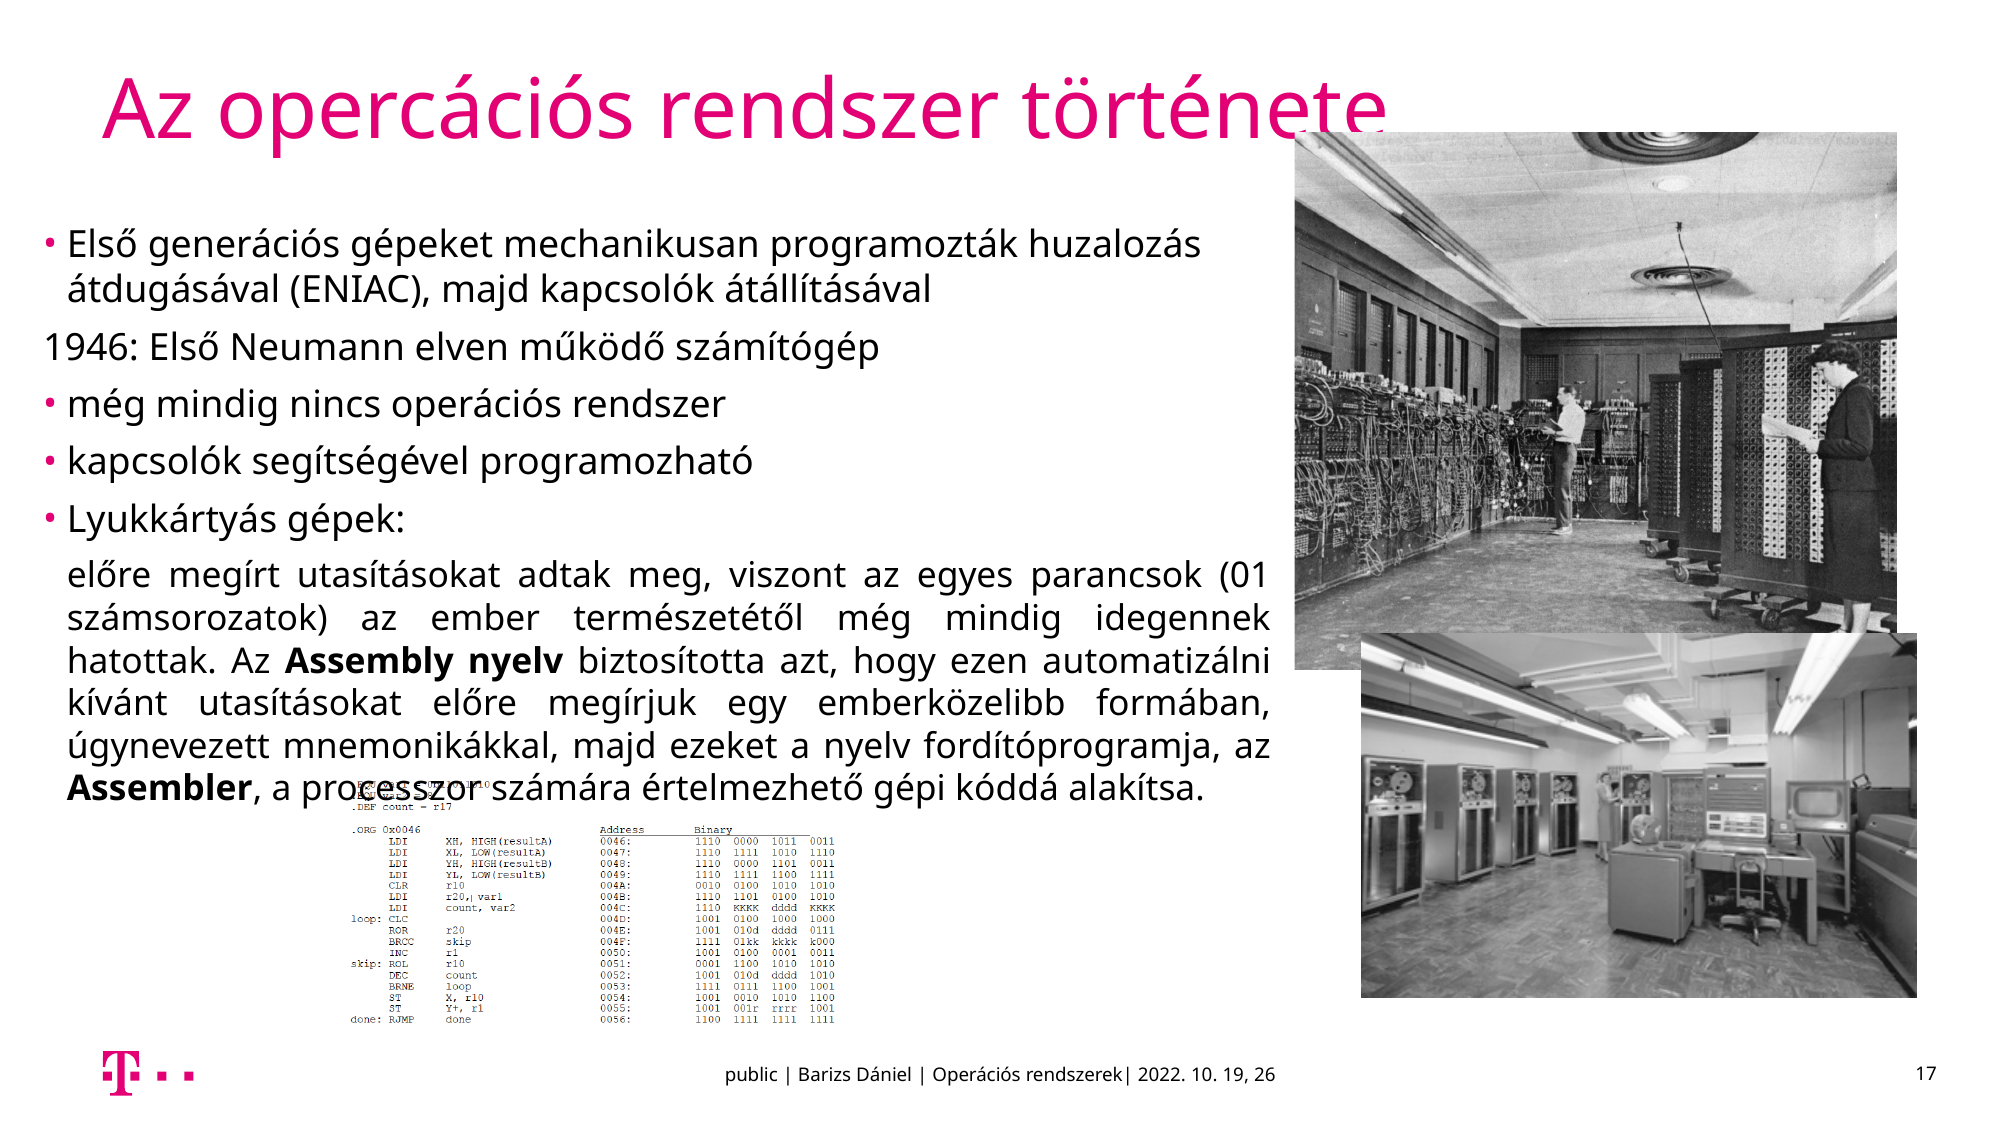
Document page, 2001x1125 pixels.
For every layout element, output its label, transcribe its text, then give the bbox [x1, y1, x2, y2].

picture [326, 763, 879, 1046]
title Az opercációs rendszer története [102, 66, 1898, 185]
slide_number 17 [1915, 1047, 1957, 1101]
text_box Első generációs gépeket mechanikusan programozták huzalozás átdugásával (ENIAC), majd kapcsolók átállításával 1946: Első Neumann elven működő számítógép még mindig nincs operációs rendszer kapcsolók segítségével programozható Lyukkártyás gépek: előre megírt utasításokat adtak meg, viszont az egyes parancsok (01 számsorozatok) az ember természetétől még mindig idegennek hatottak. Az Assembly nyelv biztosította azt, hogy ezen automatizálni kívánt utasításokat előre megírjuk egy emberközelibb formában, úgynevezett mnemonikákkal, majd ezeket a nyelv fordítóprogramja, az Assembler, a processzor számára értelmezhető gépi kóddá alakítsa. [43, 219, 1272, 883]
picture [1294, 132, 1917, 998]
footer public | Barizs Dániel | Operációs rendszerek| 2022. 10. 19, 26 [385, 1047, 1615, 1101]
